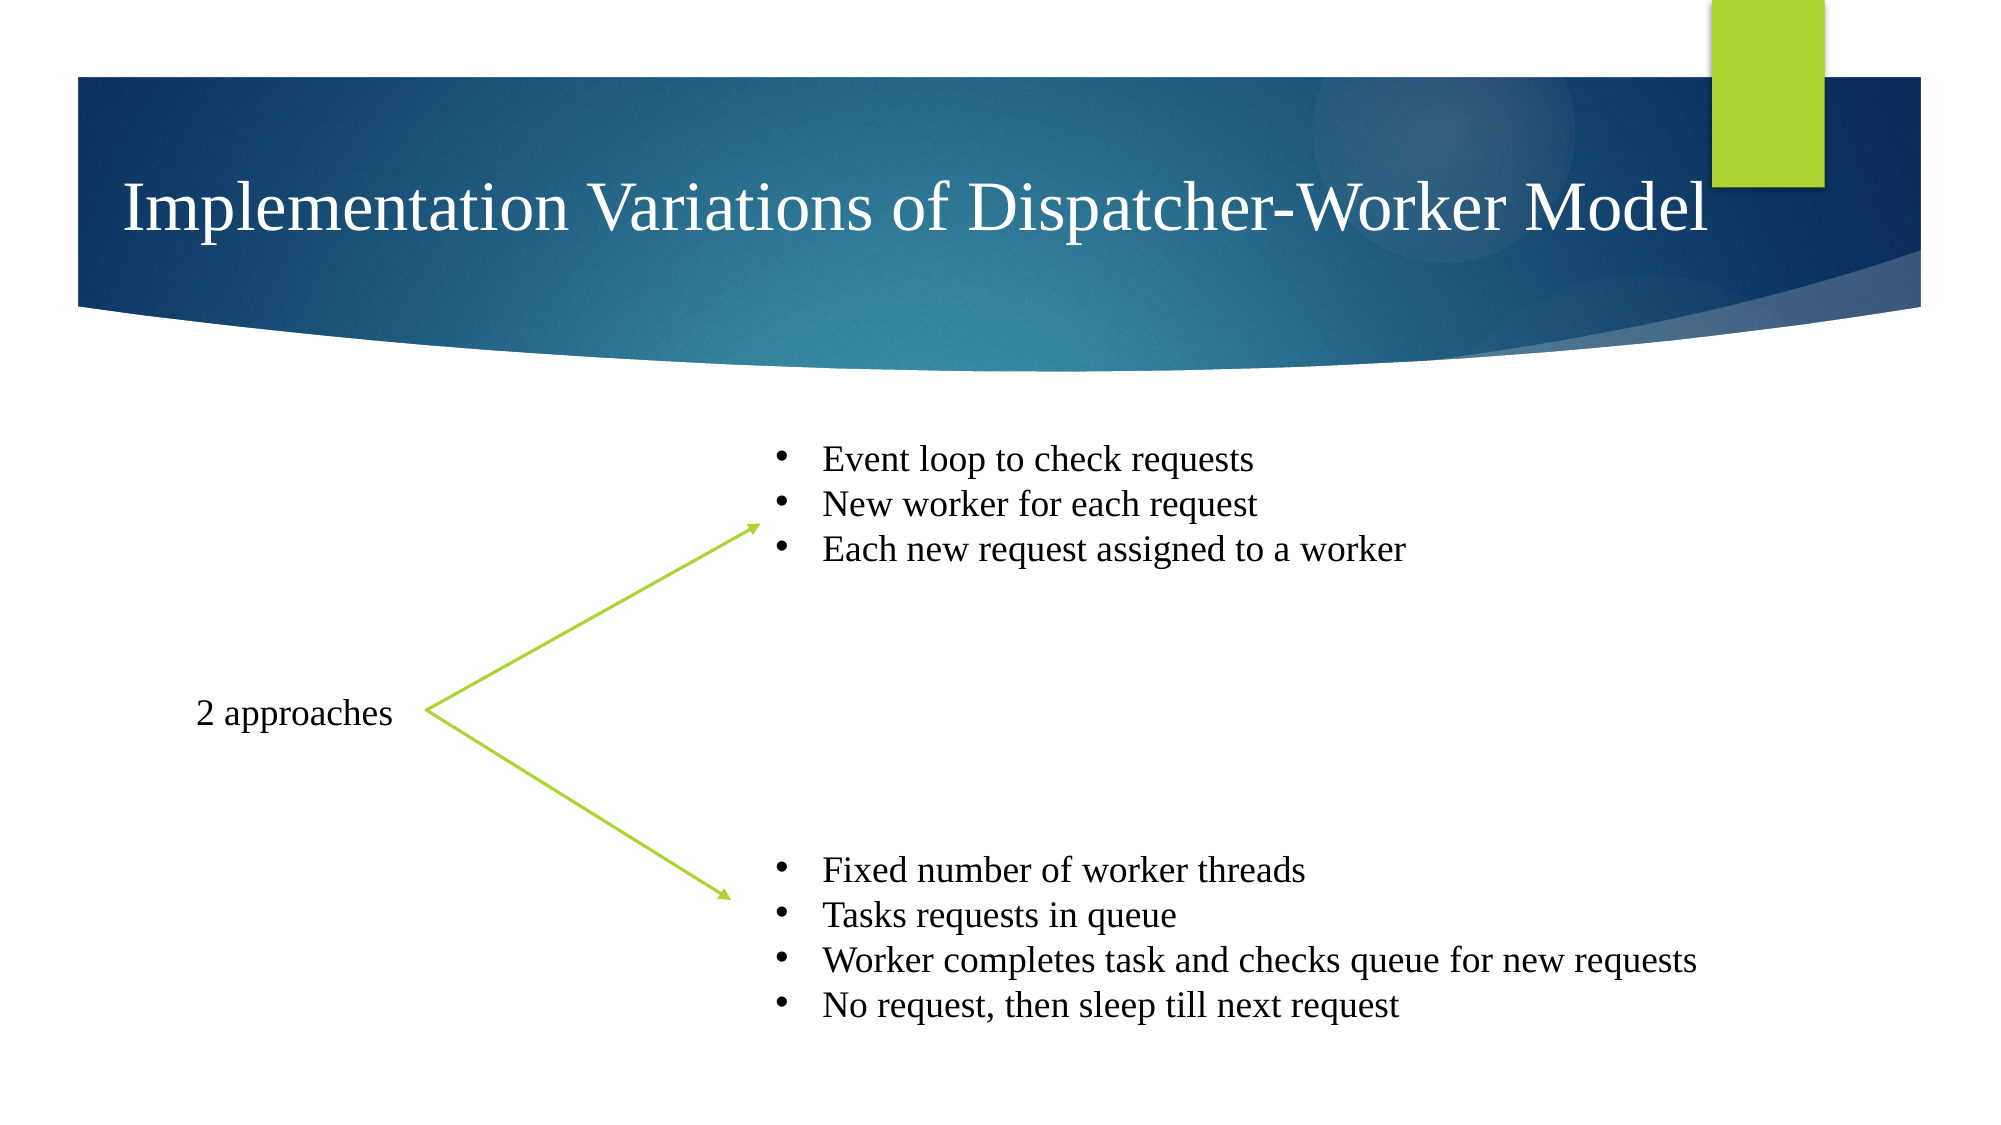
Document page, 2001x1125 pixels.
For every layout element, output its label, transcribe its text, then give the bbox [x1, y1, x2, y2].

text_box Event loop to check requests New worker for each request Each new request assigned to a worker [760, 426, 1803, 621]
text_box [426, 524, 761, 711]
text_box Implementation Variations of Dispatcher-Worker Model [107, 134, 1833, 281]
text_box 2 approaches [181, 680, 420, 740]
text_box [426, 710, 732, 901]
text_box Fixed number of worker threads Tasks requests in queue Worker completes task and checks queue for new requests No request, then sleep till next request [760, 837, 1803, 1032]
